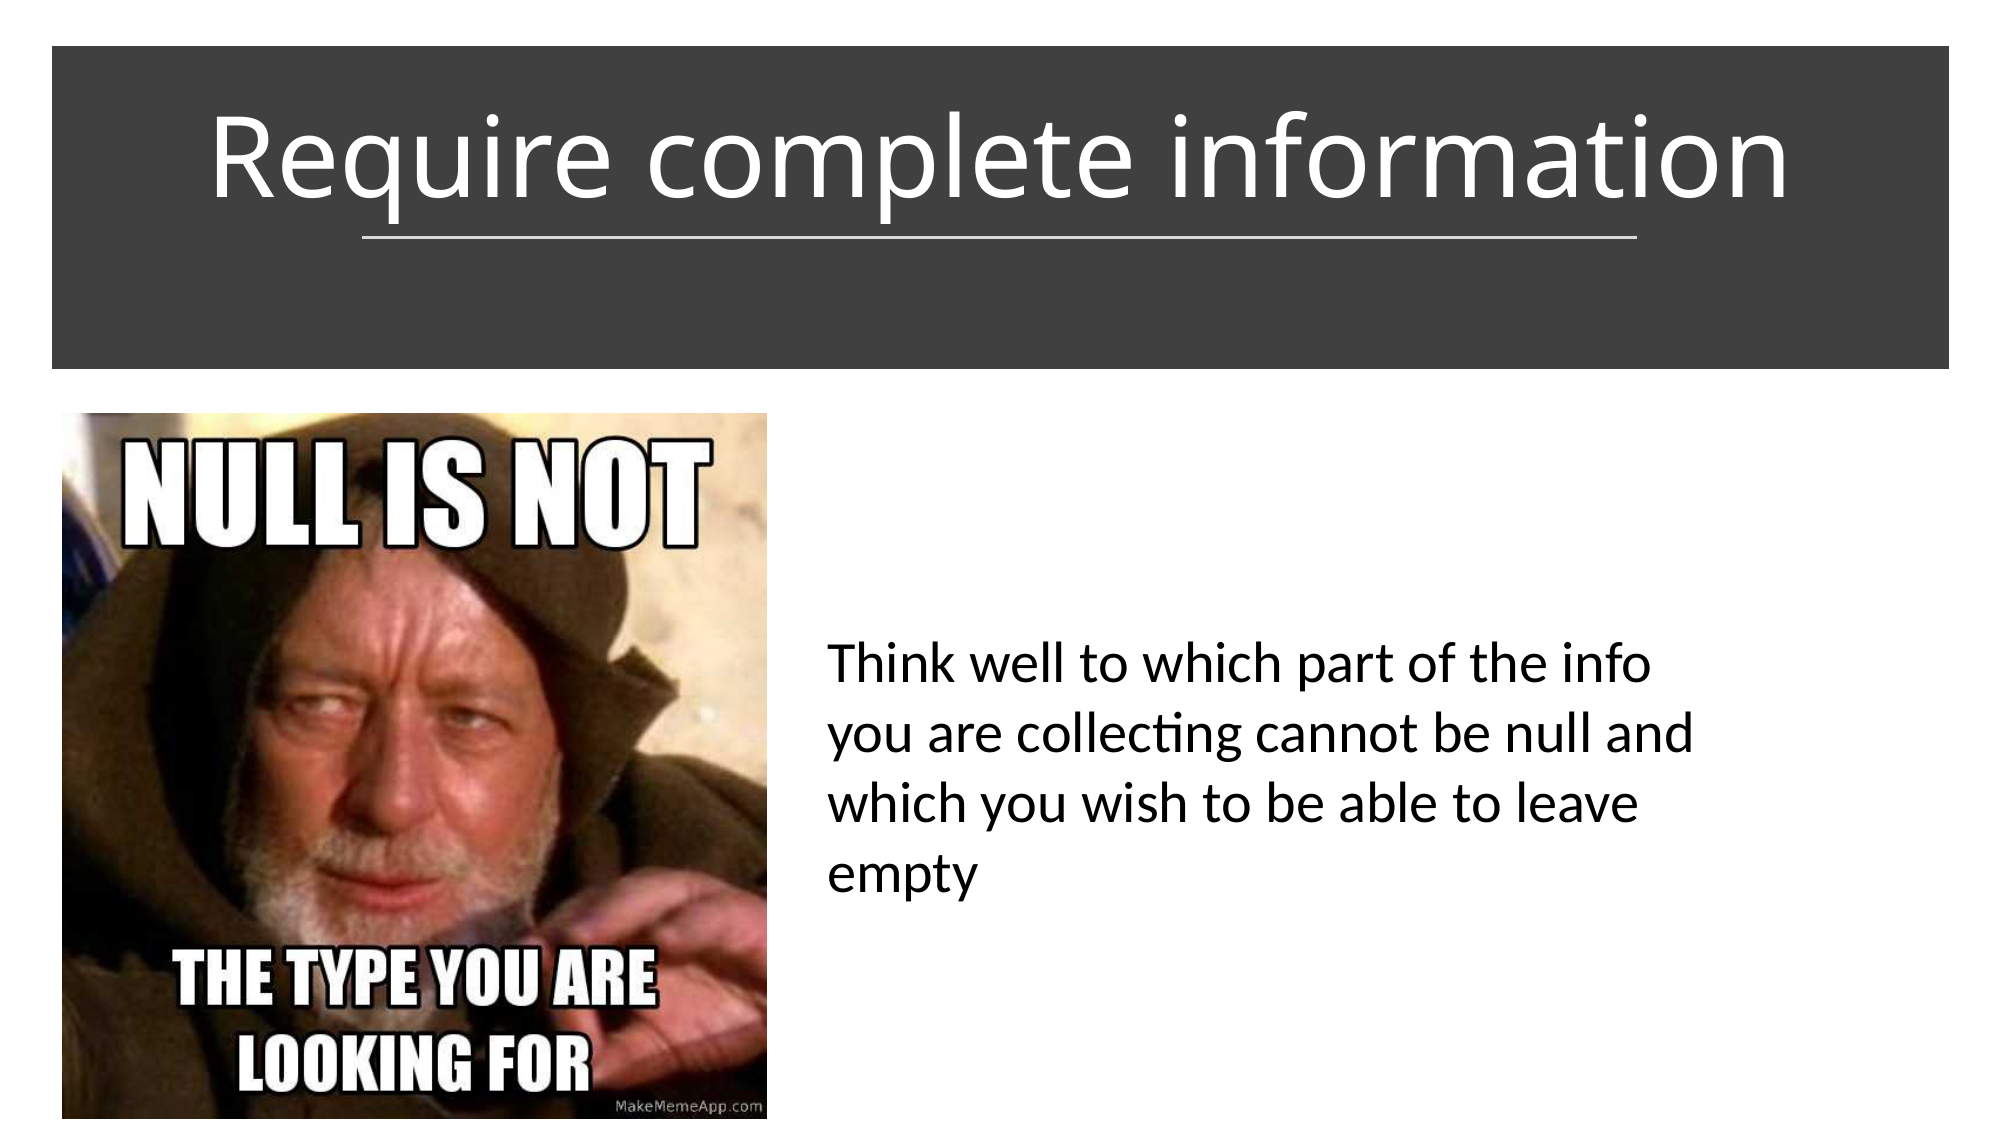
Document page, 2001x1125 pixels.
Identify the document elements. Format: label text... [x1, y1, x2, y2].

text_box Think well to which part of the info you are collecting cannot be null and which you wish to be able to leave empty [812, 617, 1736, 912]
picture [61, 413, 767, 1119]
text_box [61, 55, 1939, 360]
title Require complete information [86, 76, 1914, 230]
